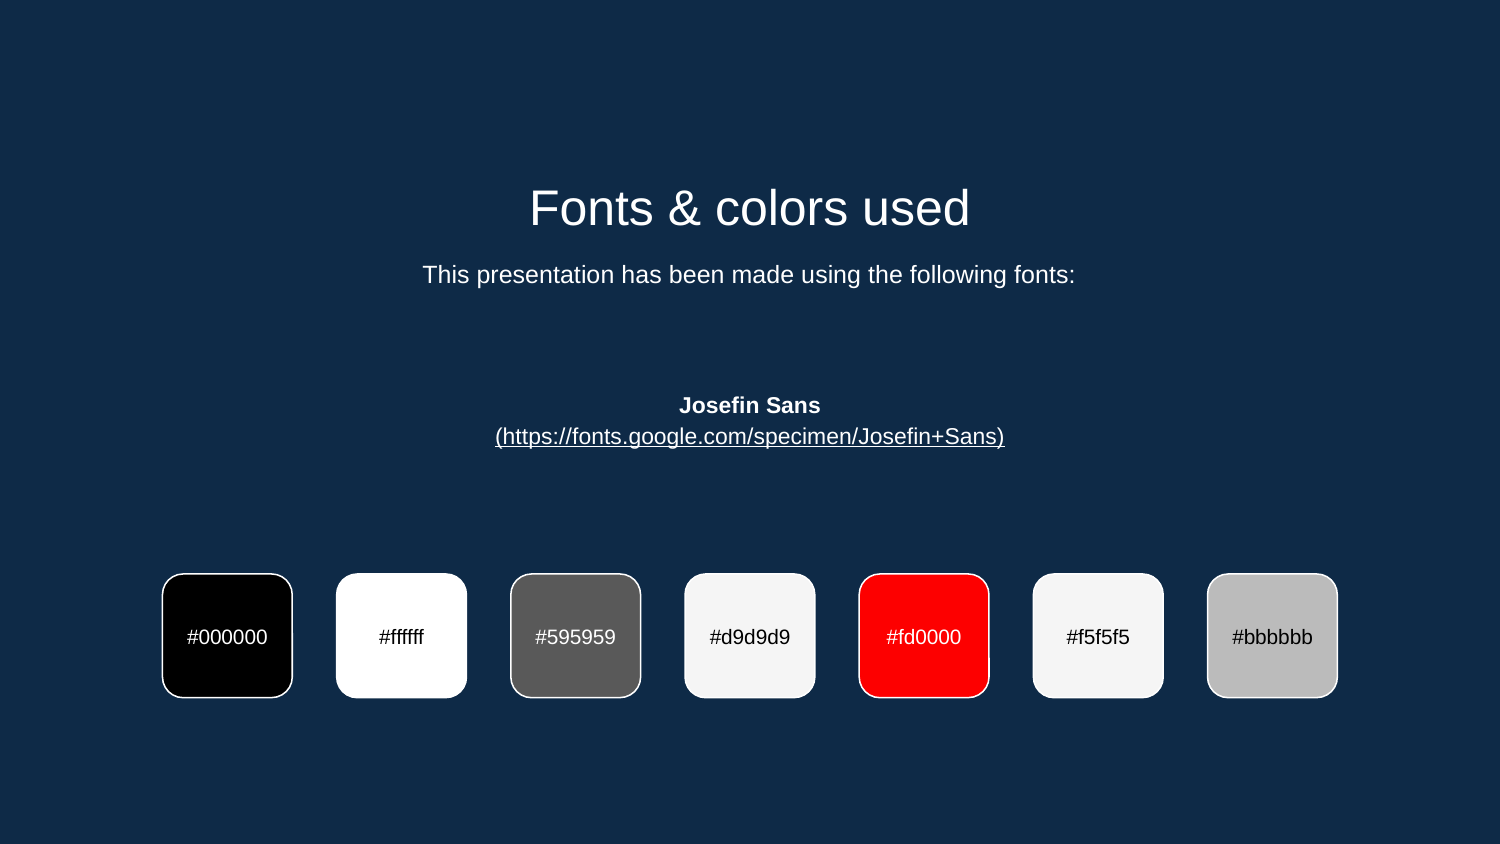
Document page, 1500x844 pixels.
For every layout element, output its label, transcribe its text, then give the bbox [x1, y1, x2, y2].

list Josefin Sans (https://fonts.google.com/specimen/Josefin+Sans) [171, 314, 1328, 521]
title Fonts & colors used [171, 160, 1328, 239]
list This presentation has been made using the following fonts: [171, 239, 1328, 312]
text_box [162, 573, 1338, 698]
